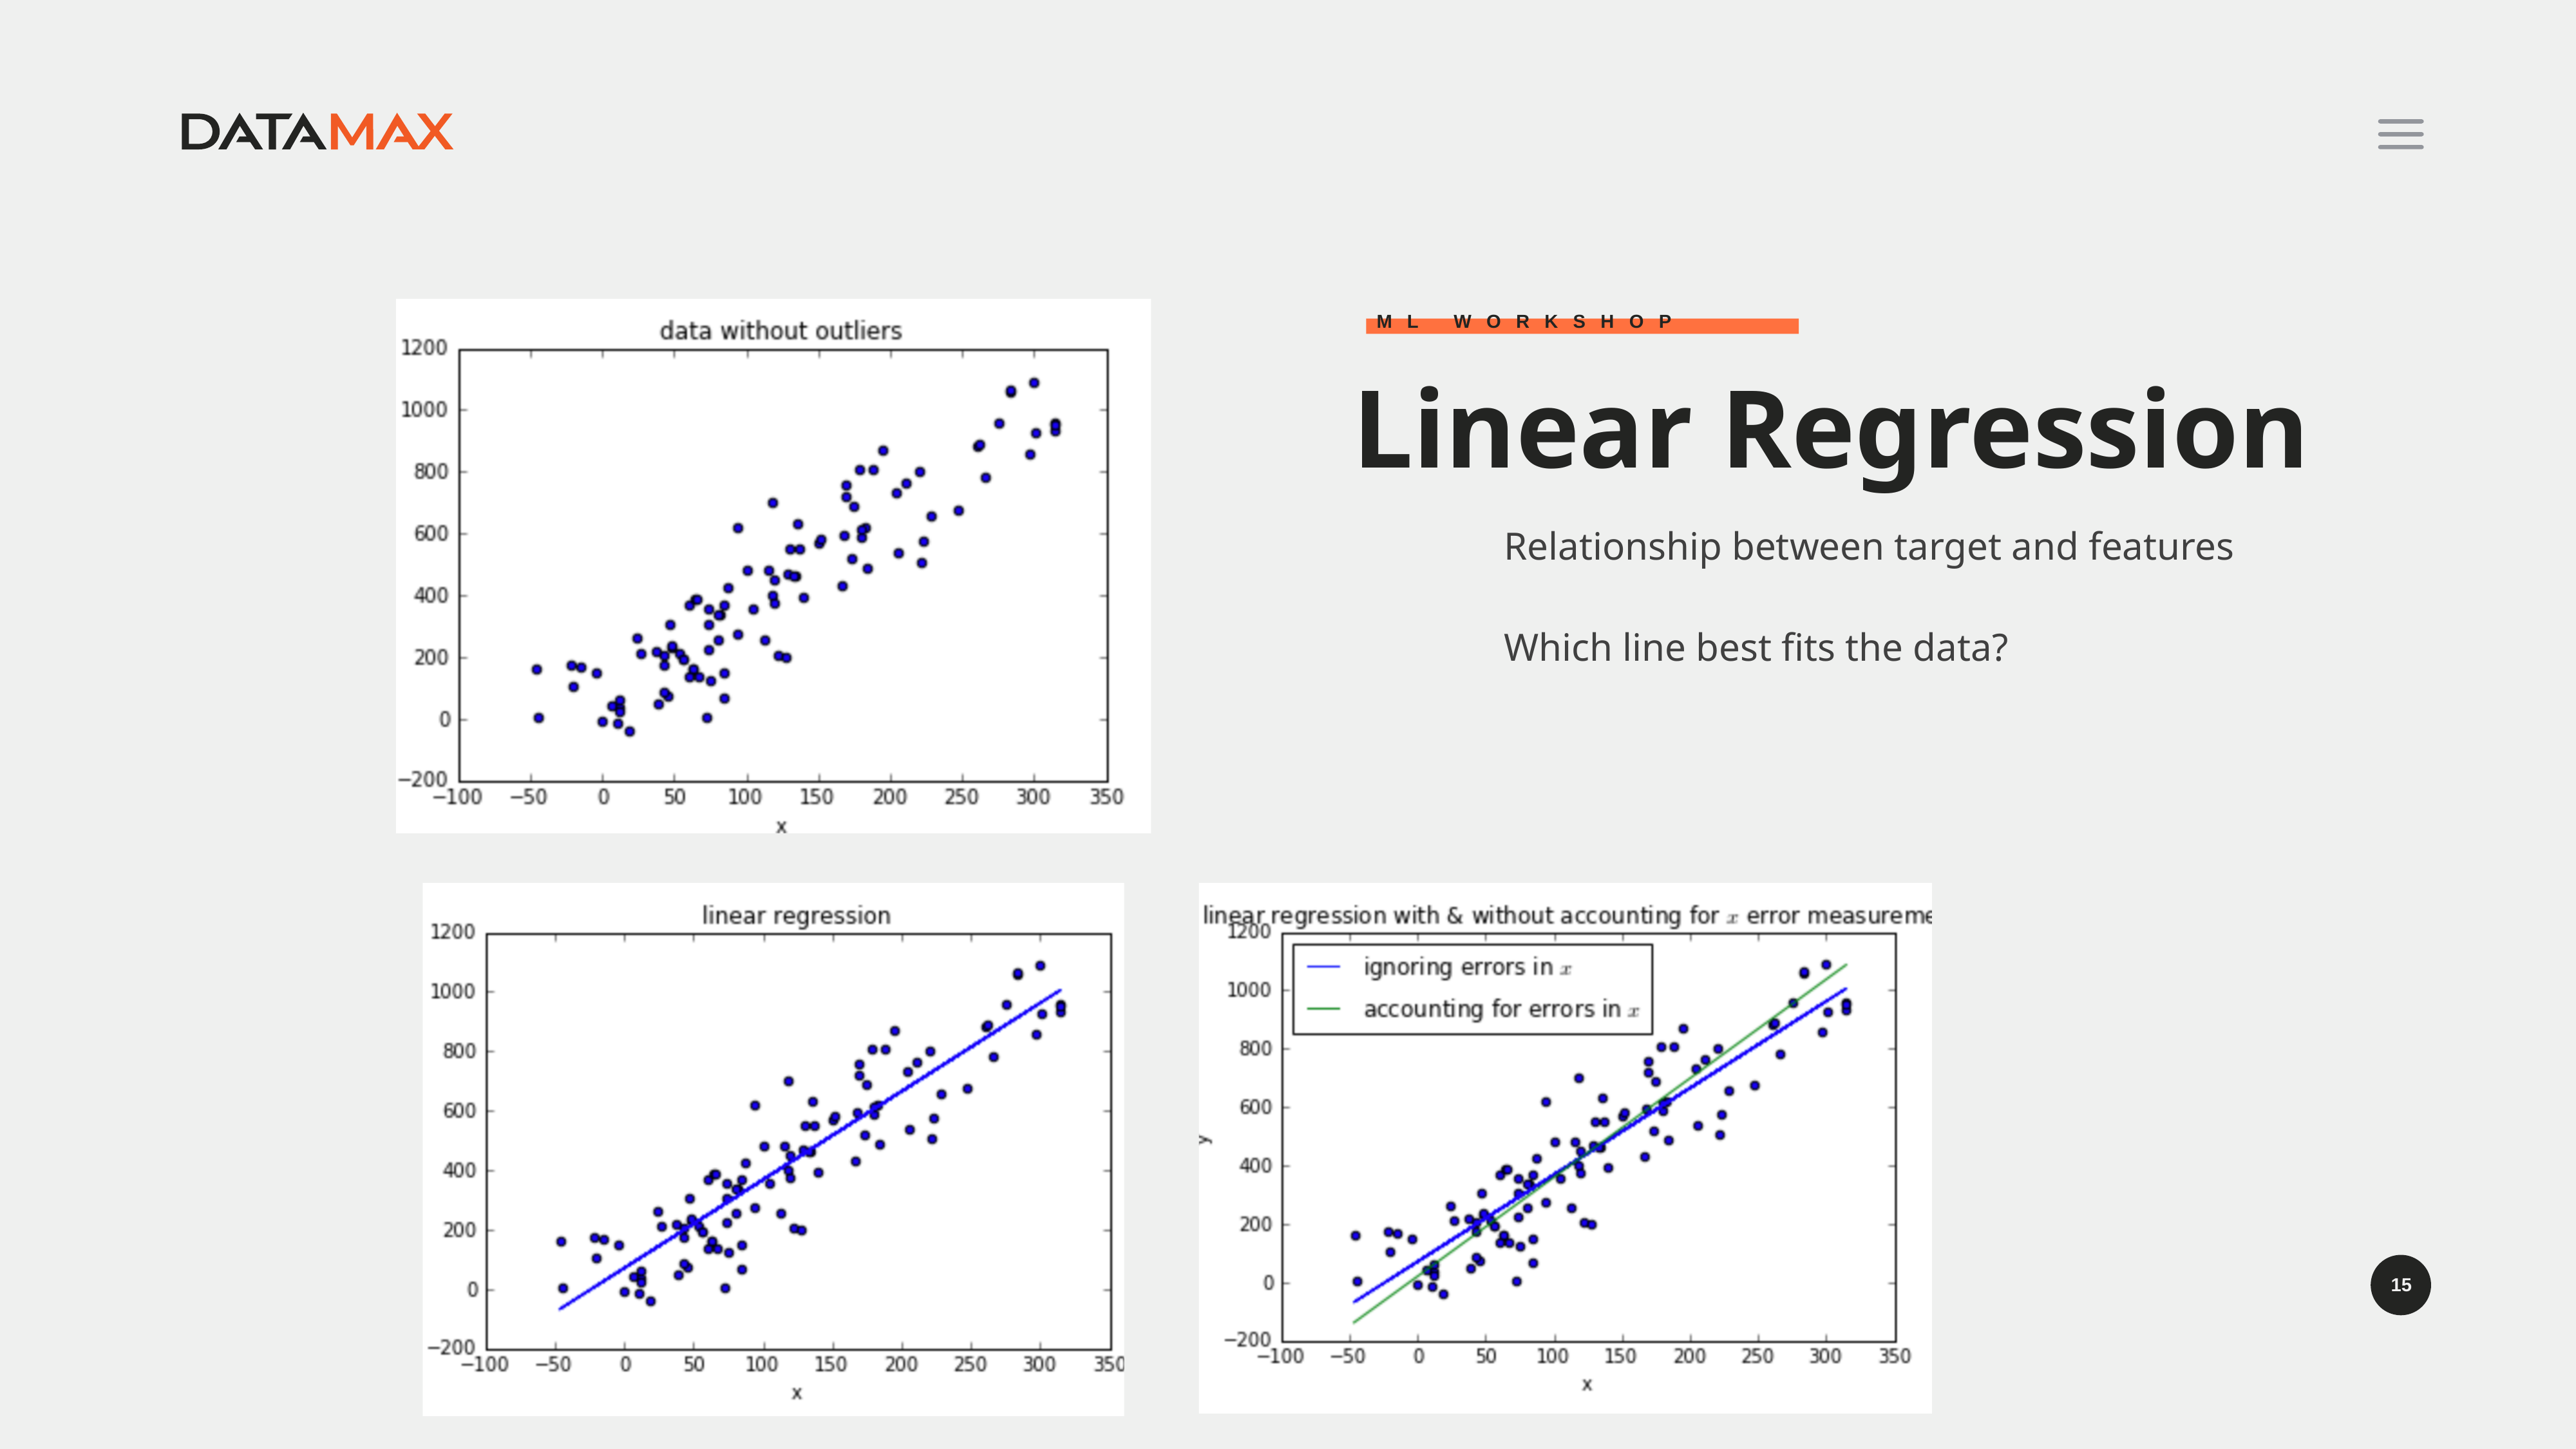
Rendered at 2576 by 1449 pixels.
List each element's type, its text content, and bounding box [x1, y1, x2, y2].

picture [1198, 883, 1933, 1414]
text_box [1347, 299, 2432, 627]
picture [395, 299, 1151, 833]
text_box Which line best fits the data? [1450, 627, 2257, 674]
picture [422, 883, 1124, 1416]
slide_number 15 [2371, 1268, 2432, 1300]
